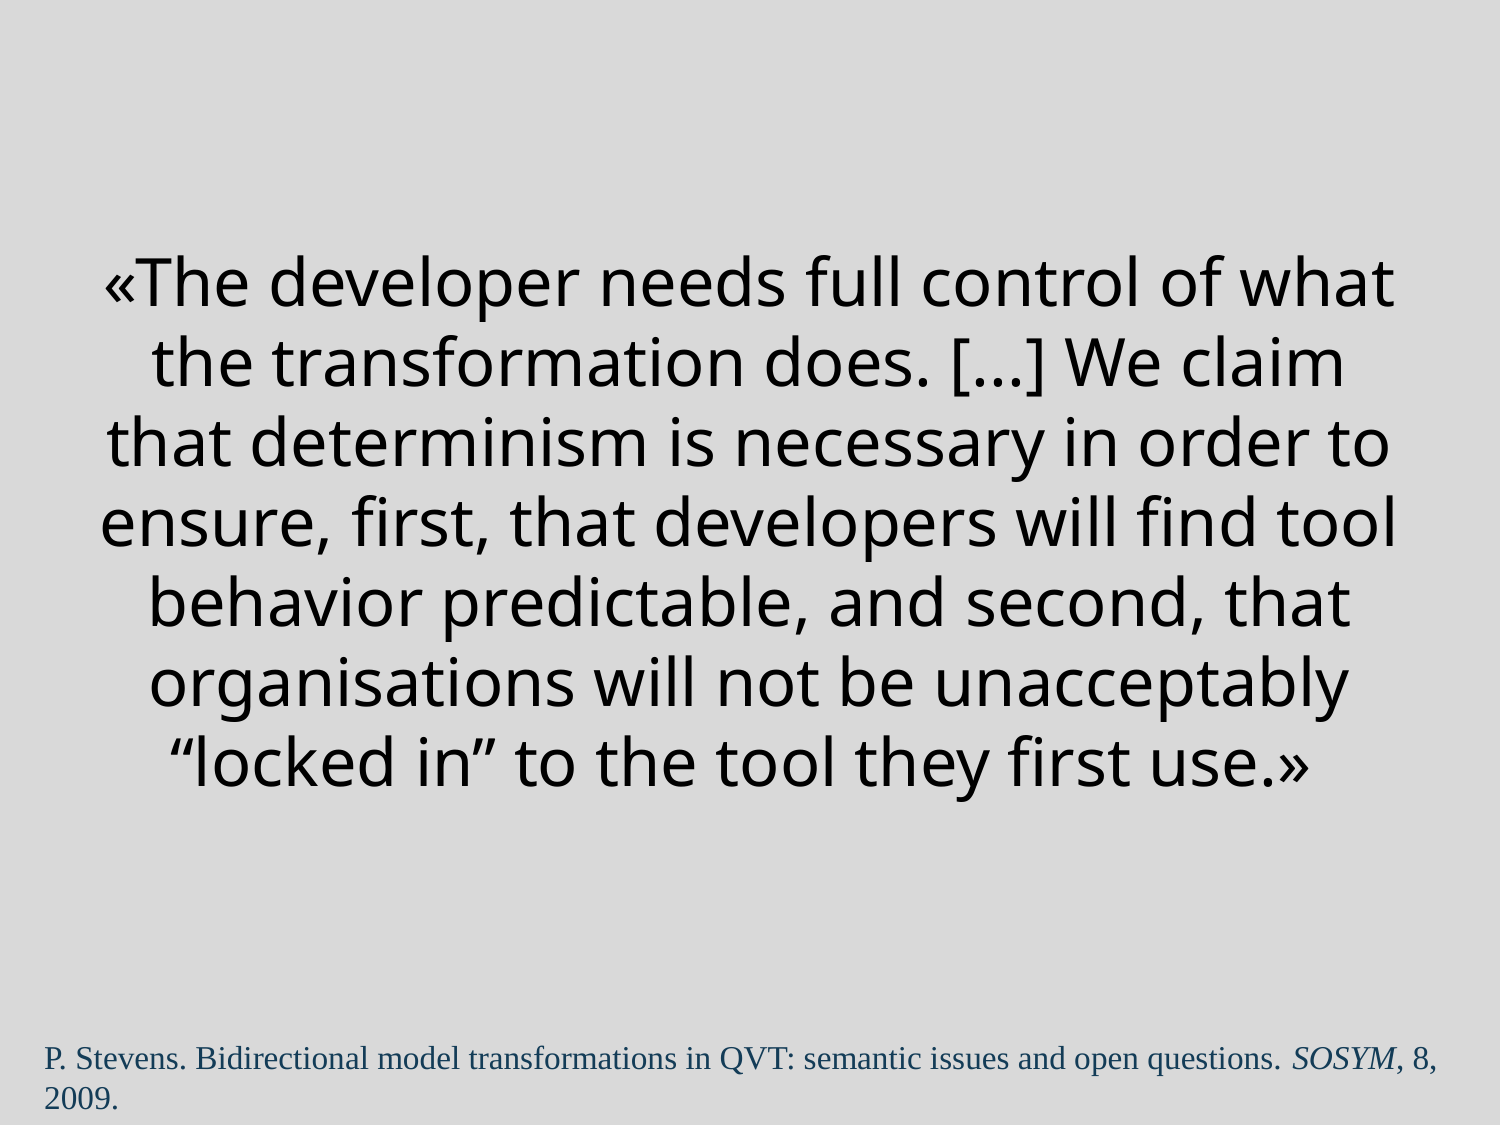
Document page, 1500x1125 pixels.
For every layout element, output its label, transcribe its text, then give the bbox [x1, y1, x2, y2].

text_box P. Stevens. Bidirectional model transformations in QVT: semantic issues and open questions. SOSYM, 8, 2009. [29, 1028, 1471, 1125]
list «The developer needs full control of what the transformation does. [...] We claim that determinism is necessary in order to ensure, first, that developers will find tool behavior predictable, and second, that organisations will not be unacceptably “locked in” to the tool they first use.» [76, 183, 1424, 955]
